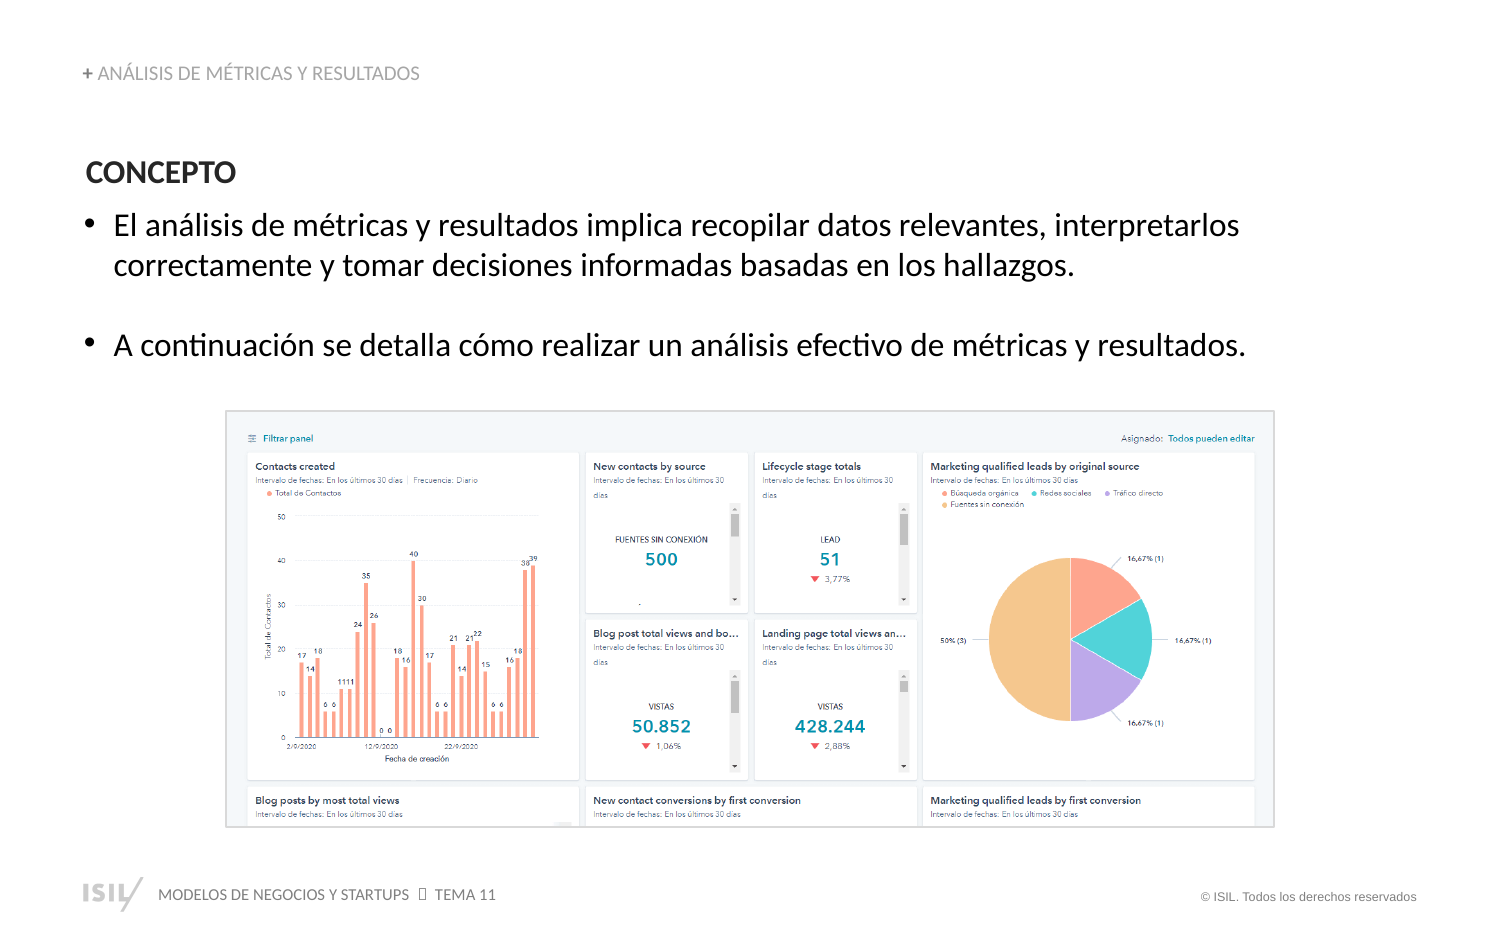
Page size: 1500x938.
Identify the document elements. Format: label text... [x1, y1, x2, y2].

text_box CONCEPTO El análisis de métricas y resultados implica recopilar datos relevantes, interpretarlos correctamente y tomar decisiones informadas basadas en los hallazgos. A continuación se detalla cómo realizar un análisis efectivo de métricas y resultados. [83, 150, 1424, 363]
picture [226, 411, 1274, 826]
text_box + ANÁLISIS DE MÉTRICAS Y RESULTADOS [82, 61, 721, 85]
